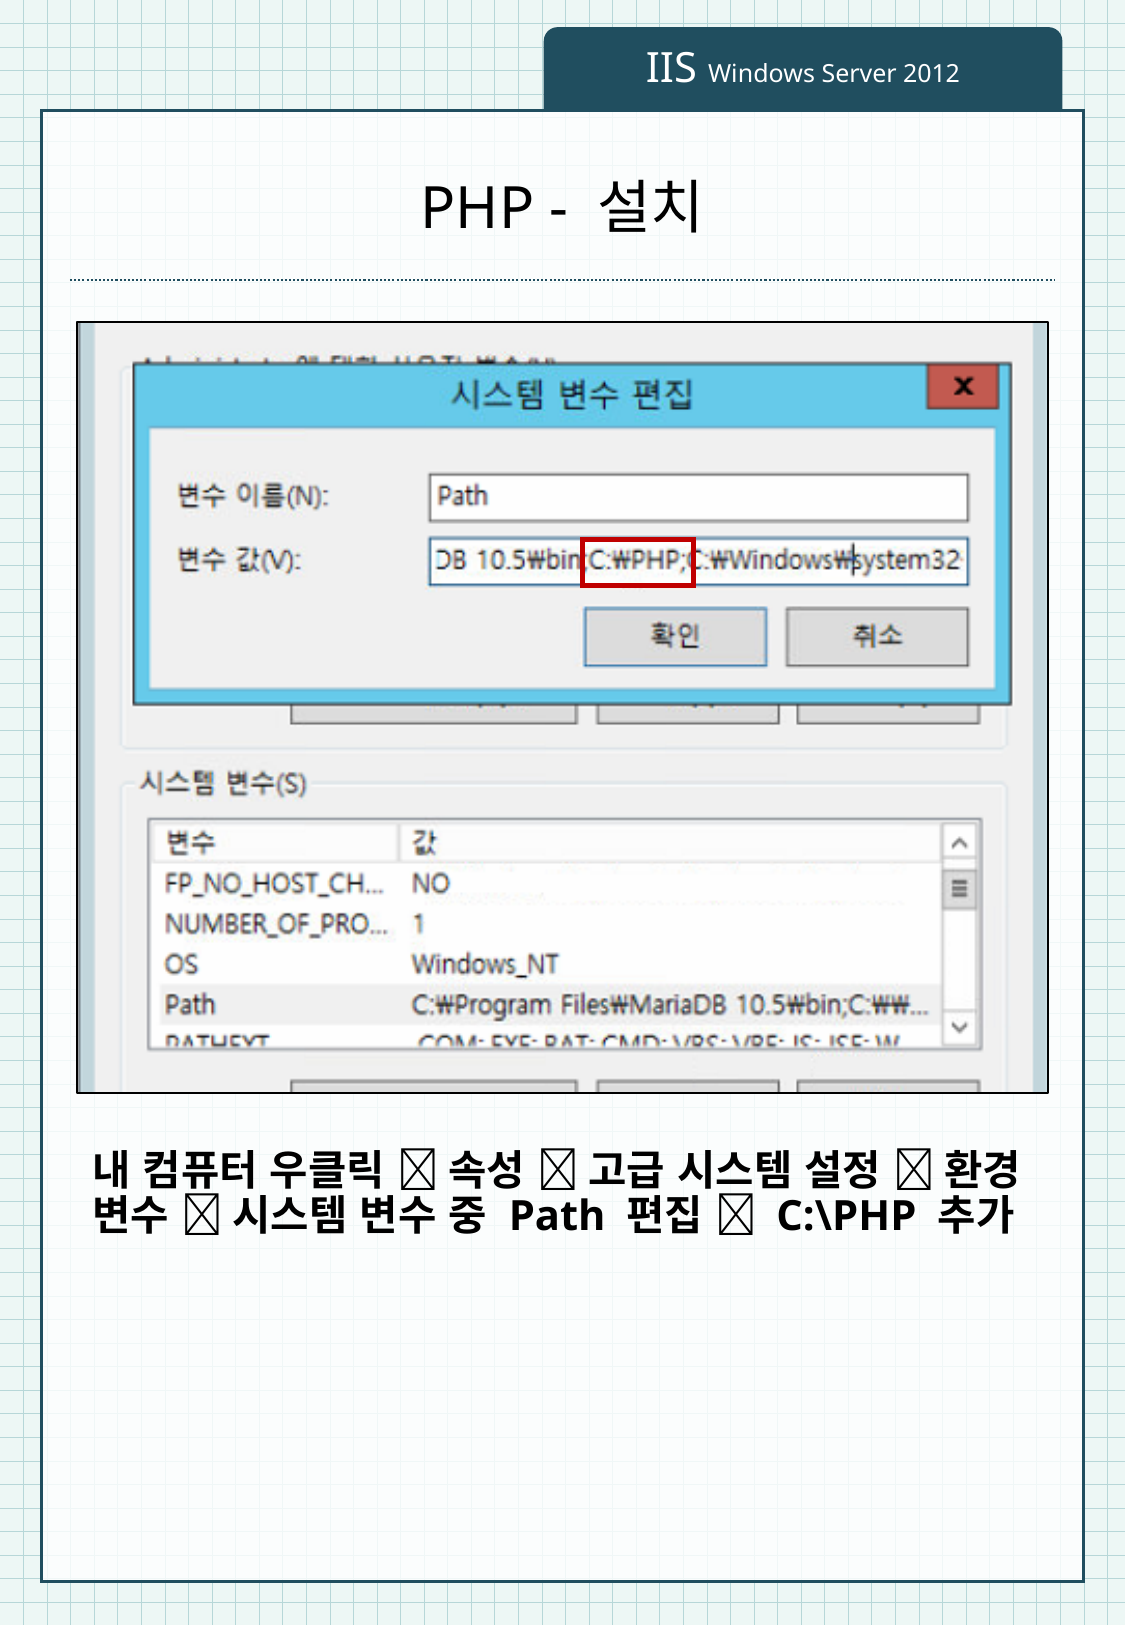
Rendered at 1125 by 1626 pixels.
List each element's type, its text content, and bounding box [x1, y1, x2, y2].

text_box [41, 109, 1084, 1582]
title PHP - 설치 [77, 152, 1048, 267]
text_box [542, 26, 1064, 112]
picture [77, 322, 1048, 1092]
list 내 컴퓨터 우클릭  속성  고급 시스템 설정  환경 변수  시스템 변수 중 Path 편집  C:\PHP 추가 [77, 1142, 1048, 1515]
text_box IIS Windows Server 2012 [560, 35, 1046, 103]
